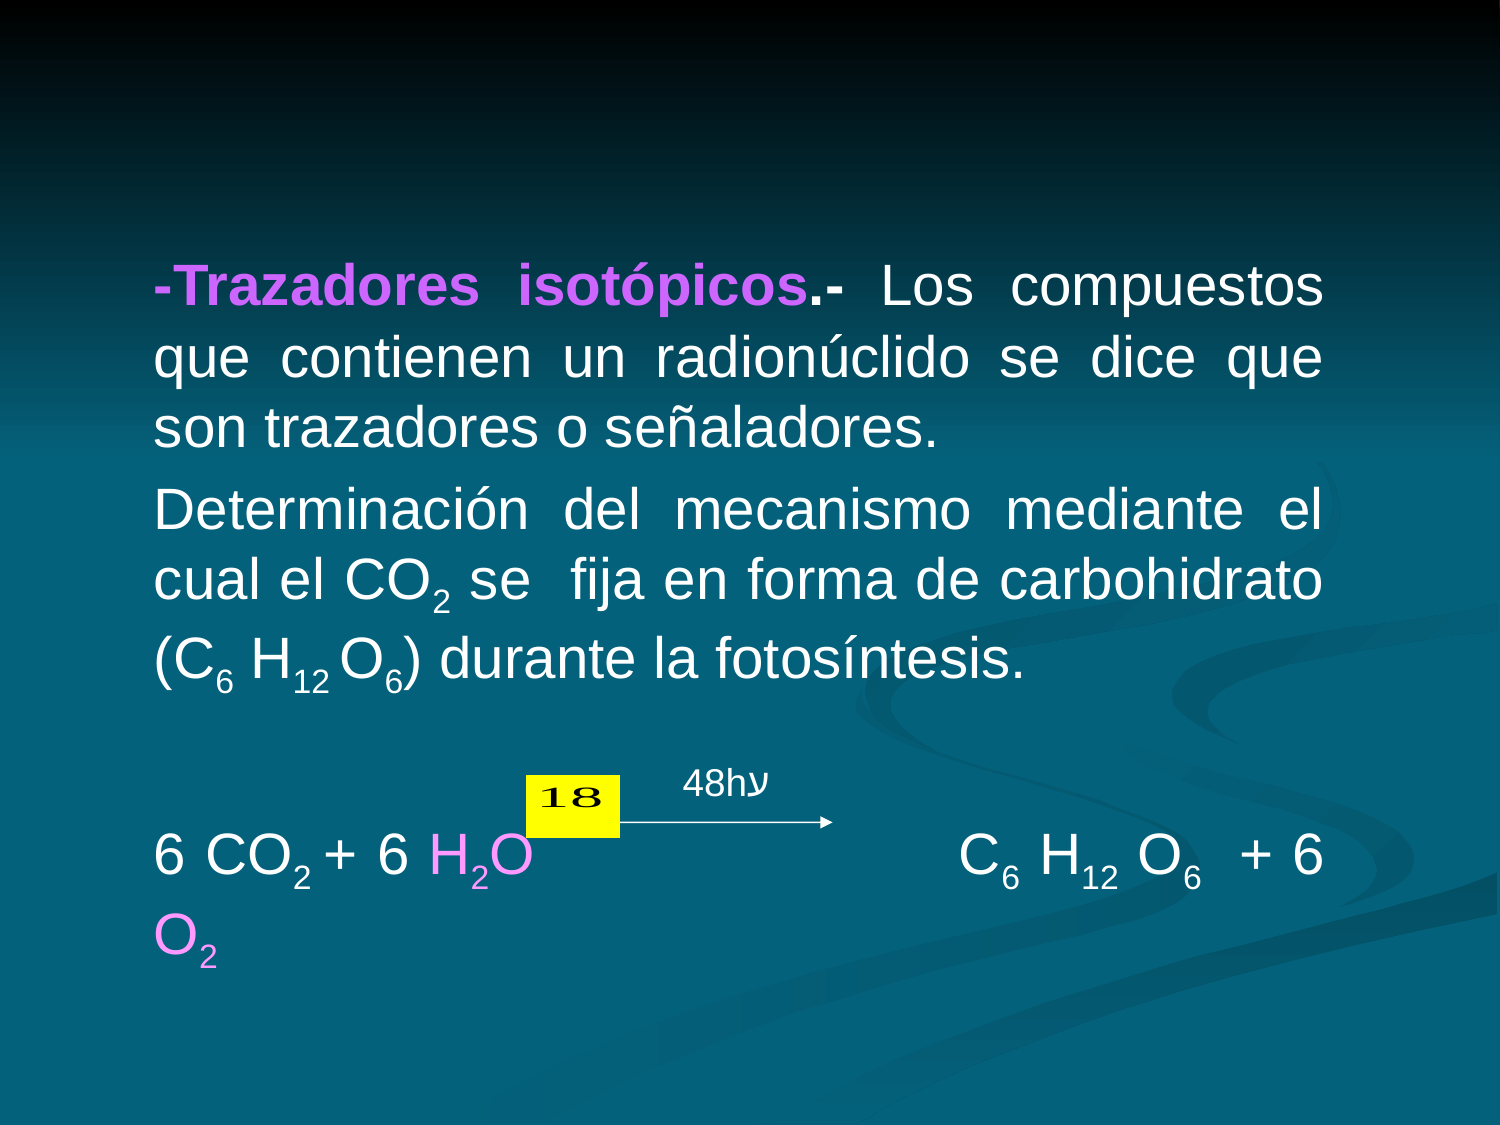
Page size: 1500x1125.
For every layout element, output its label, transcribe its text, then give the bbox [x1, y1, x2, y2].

list -Trazadores isotópicos.- Los compuestos que contienen un radionúclido se dice que son trazadores o señaladores. Determinación del mecanismo mediante el cual el CO2 se fija en forma de carbohidrato (C6 H12 O6) durante la fotosíntesis. 48hע 6 CO2 + 6 H2O C6 H12 O6 + 6 O2 [82, 231, 1341, 976]
text_box [626, 816, 833, 829]
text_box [525, 774, 621, 839]
